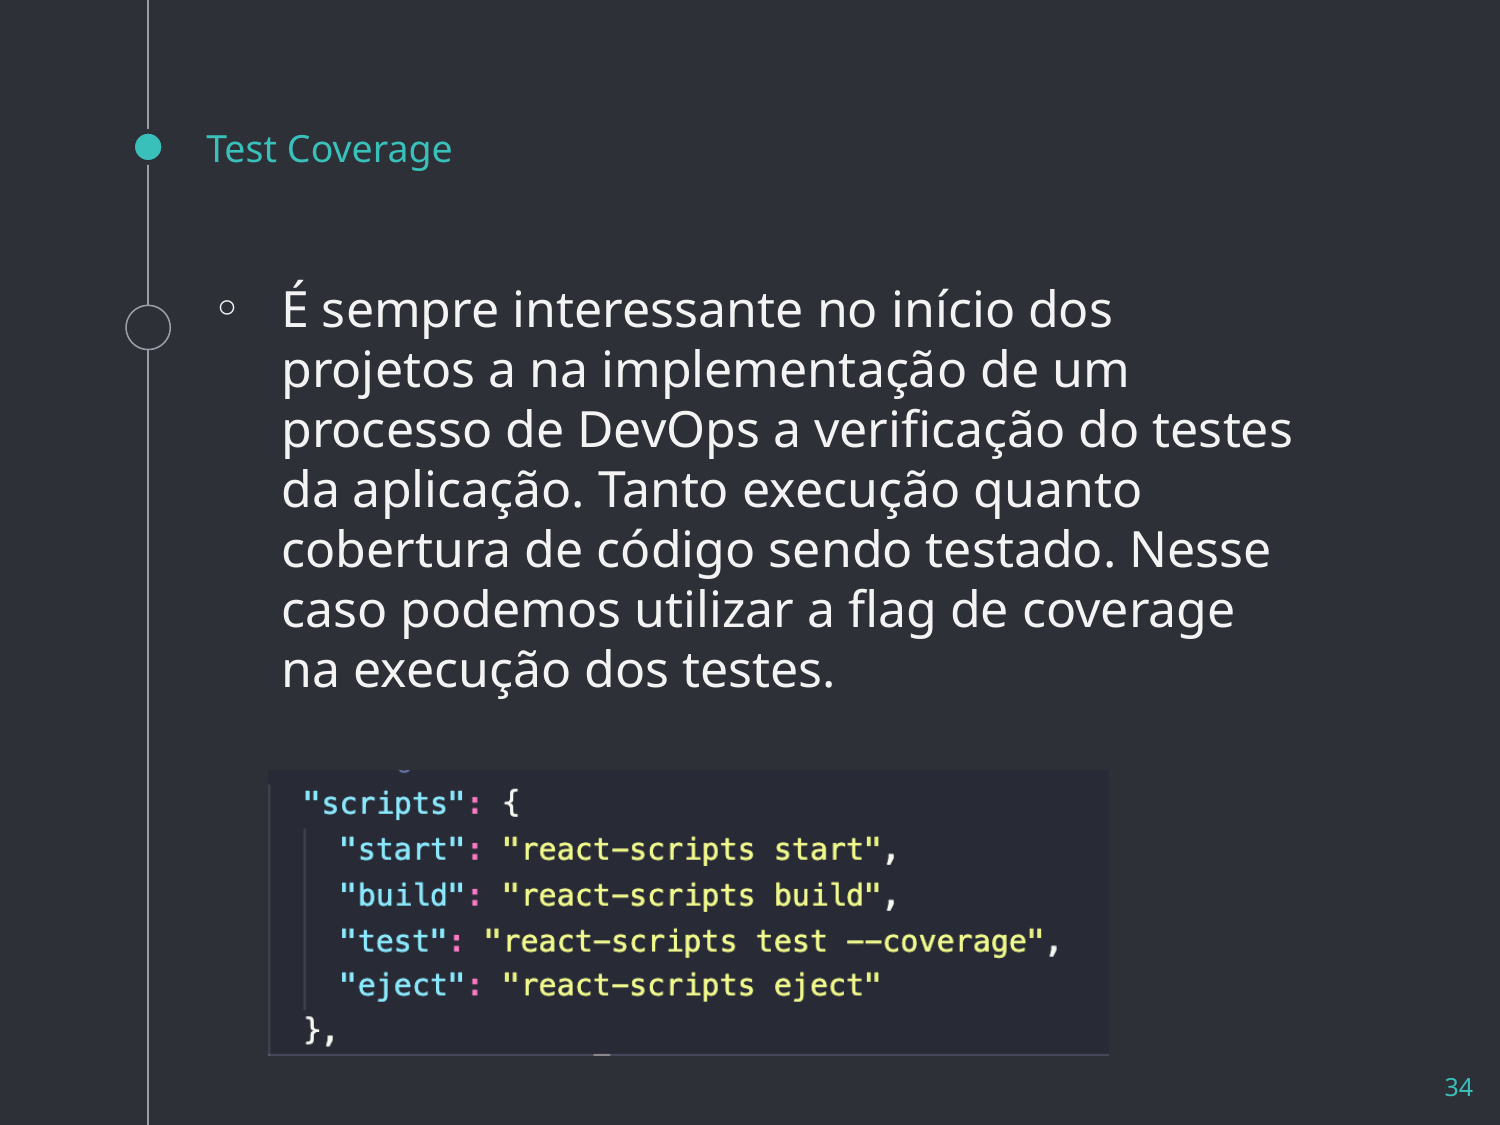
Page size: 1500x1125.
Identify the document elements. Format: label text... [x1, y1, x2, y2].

slide_number 34 [1398, 1056, 1489, 1125]
title Test Coverage [191, 109, 1317, 185]
list É sempre interessante no início dos projetos a na implementação de um processo de DevOps a verificação do testes da aplicação. Tanto execução quanto cobertura de código sendo testado. Nesse caso podemos utilizar a flag de coverage na execução dos testes. [191, 262, 1317, 1078]
picture [268, 770, 1109, 1057]
